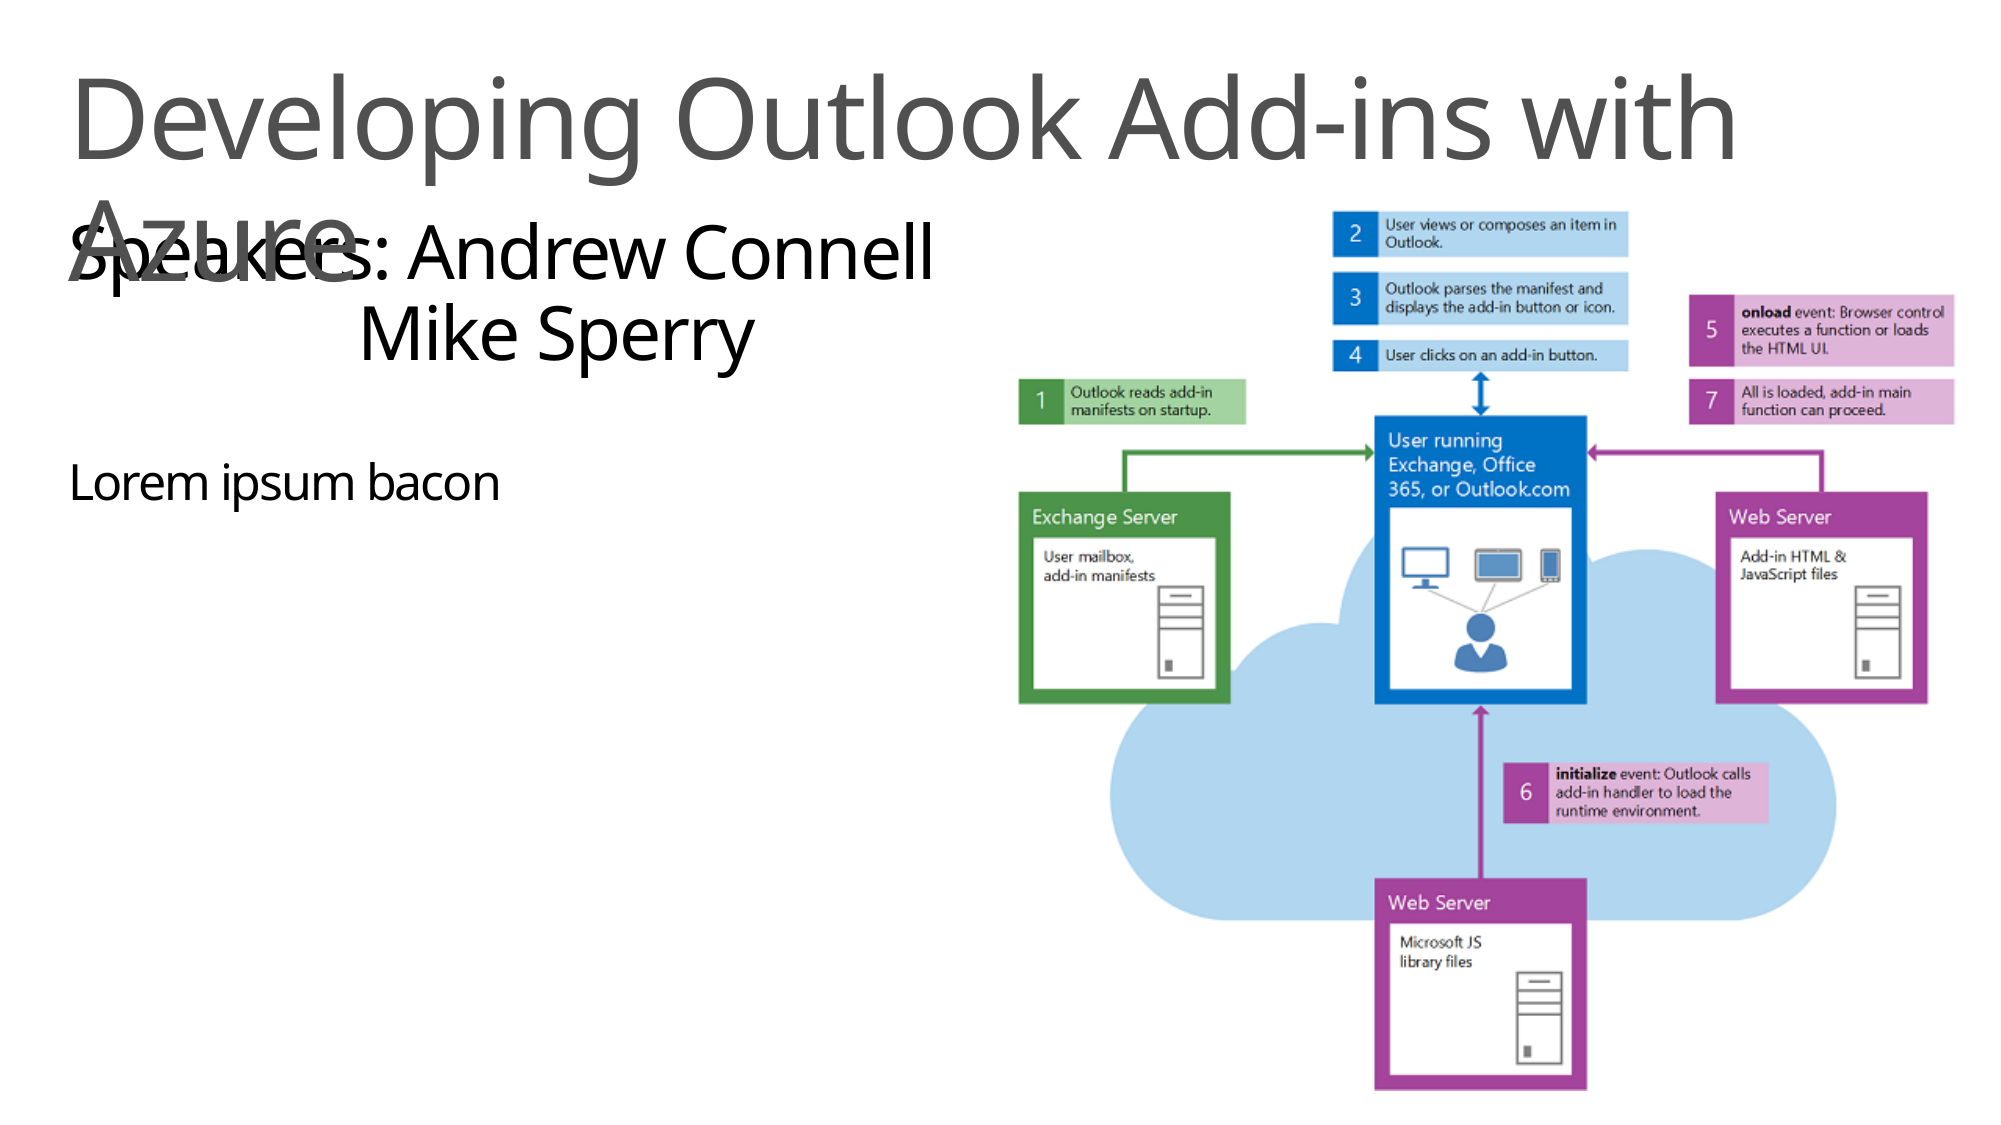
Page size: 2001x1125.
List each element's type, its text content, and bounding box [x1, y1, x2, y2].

picture [1018, 209, 1957, 1091]
text_box Developing Outlook Add-ins with Azure [44, 47, 1957, 321]
title Speakers: Andrew Connell Mike Sperry Lorem ipsum bacon [44, 321, 1018, 530]
